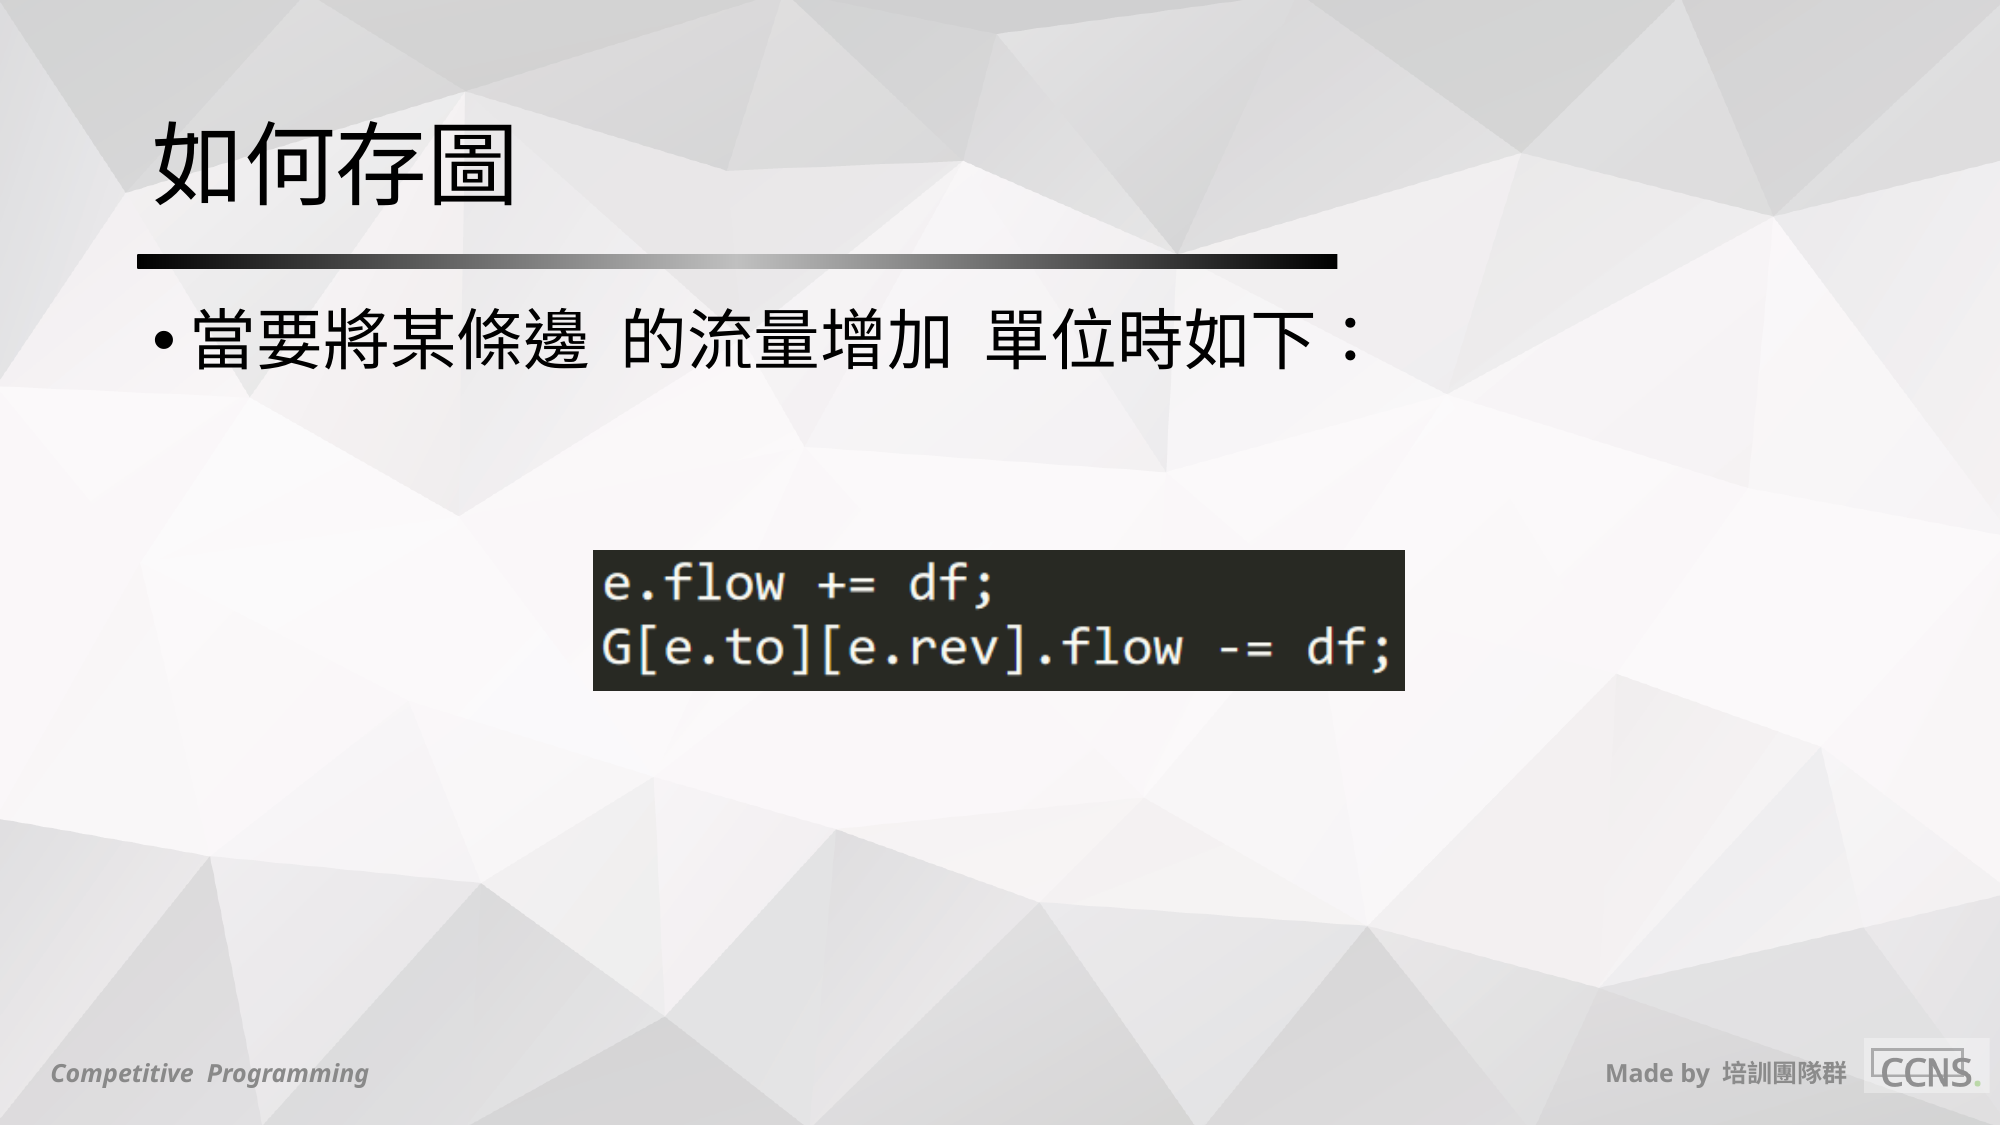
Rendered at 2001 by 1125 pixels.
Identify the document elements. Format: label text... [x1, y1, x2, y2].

title 如何存圖 [137, 59, 1863, 278]
picture [0, 0, 2000, 1125]
